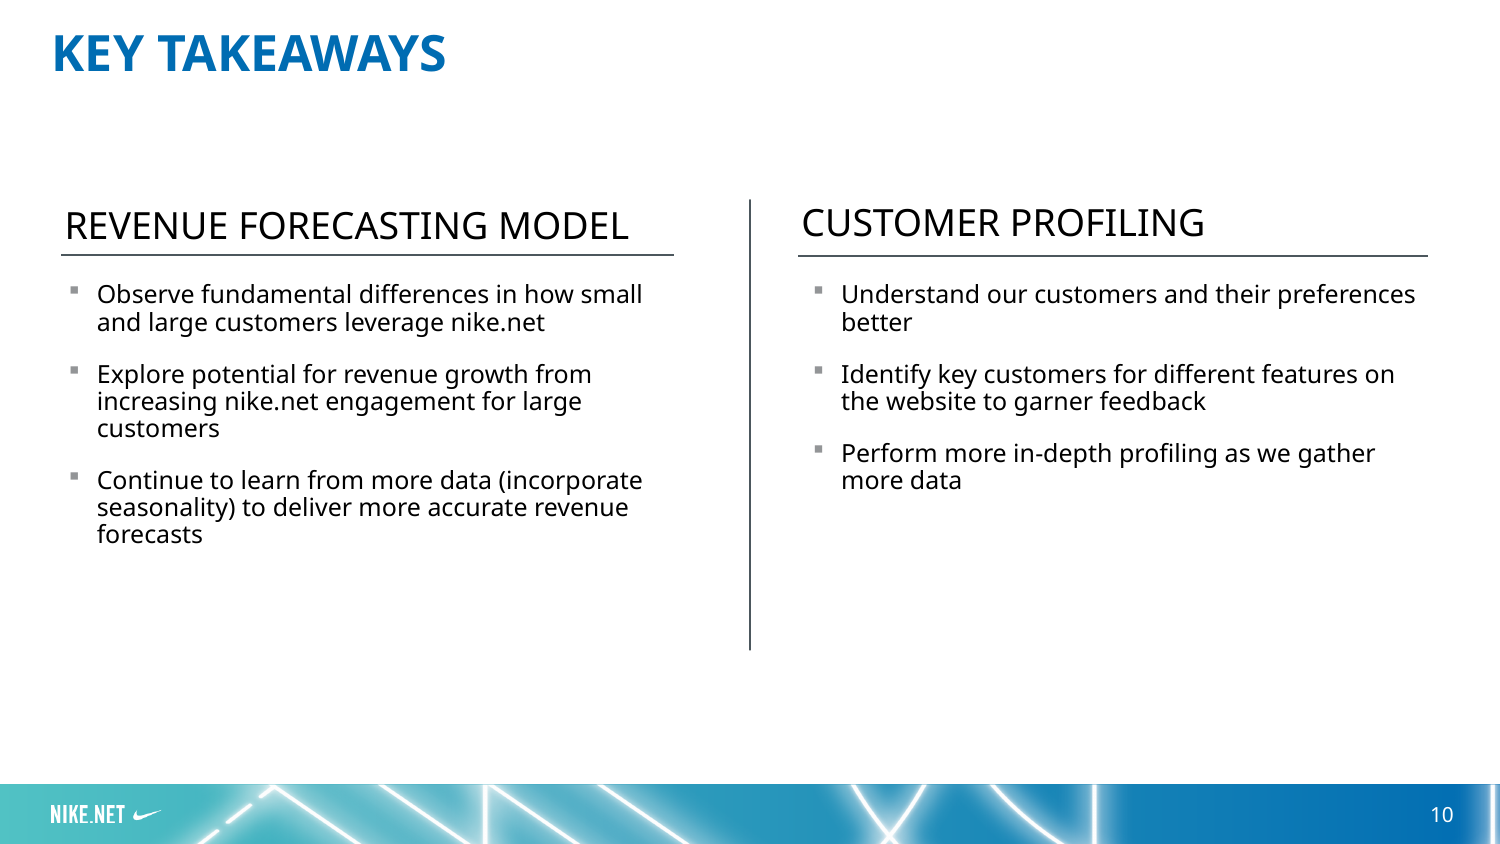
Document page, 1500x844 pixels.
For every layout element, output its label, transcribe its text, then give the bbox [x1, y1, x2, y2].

list KEY TAKEAWAYS [37, 20, 871, 81]
text_box REVENUE FORECASTING MODEL [49, 194, 674, 245]
text_box Observe fundamental differences in how small and large customers leverage nike.net Explore potential for revenue growth from increasing nike.net engagement for large customers Continue to learn from more data (incorporate seasonality) to deliver more accurate revenue forecasts [53, 274, 692, 538]
text_box Understand our customers and their preferences better Identify key customers for different features on the website to garner feedback Perform more in-depth profiling as we gather more data [798, 274, 1436, 538]
text_box CUSTOMER PROFILING [786, 191, 1450, 242]
picture [1268, 785, 1500, 844]
picture [65, 785, 1233, 844]
